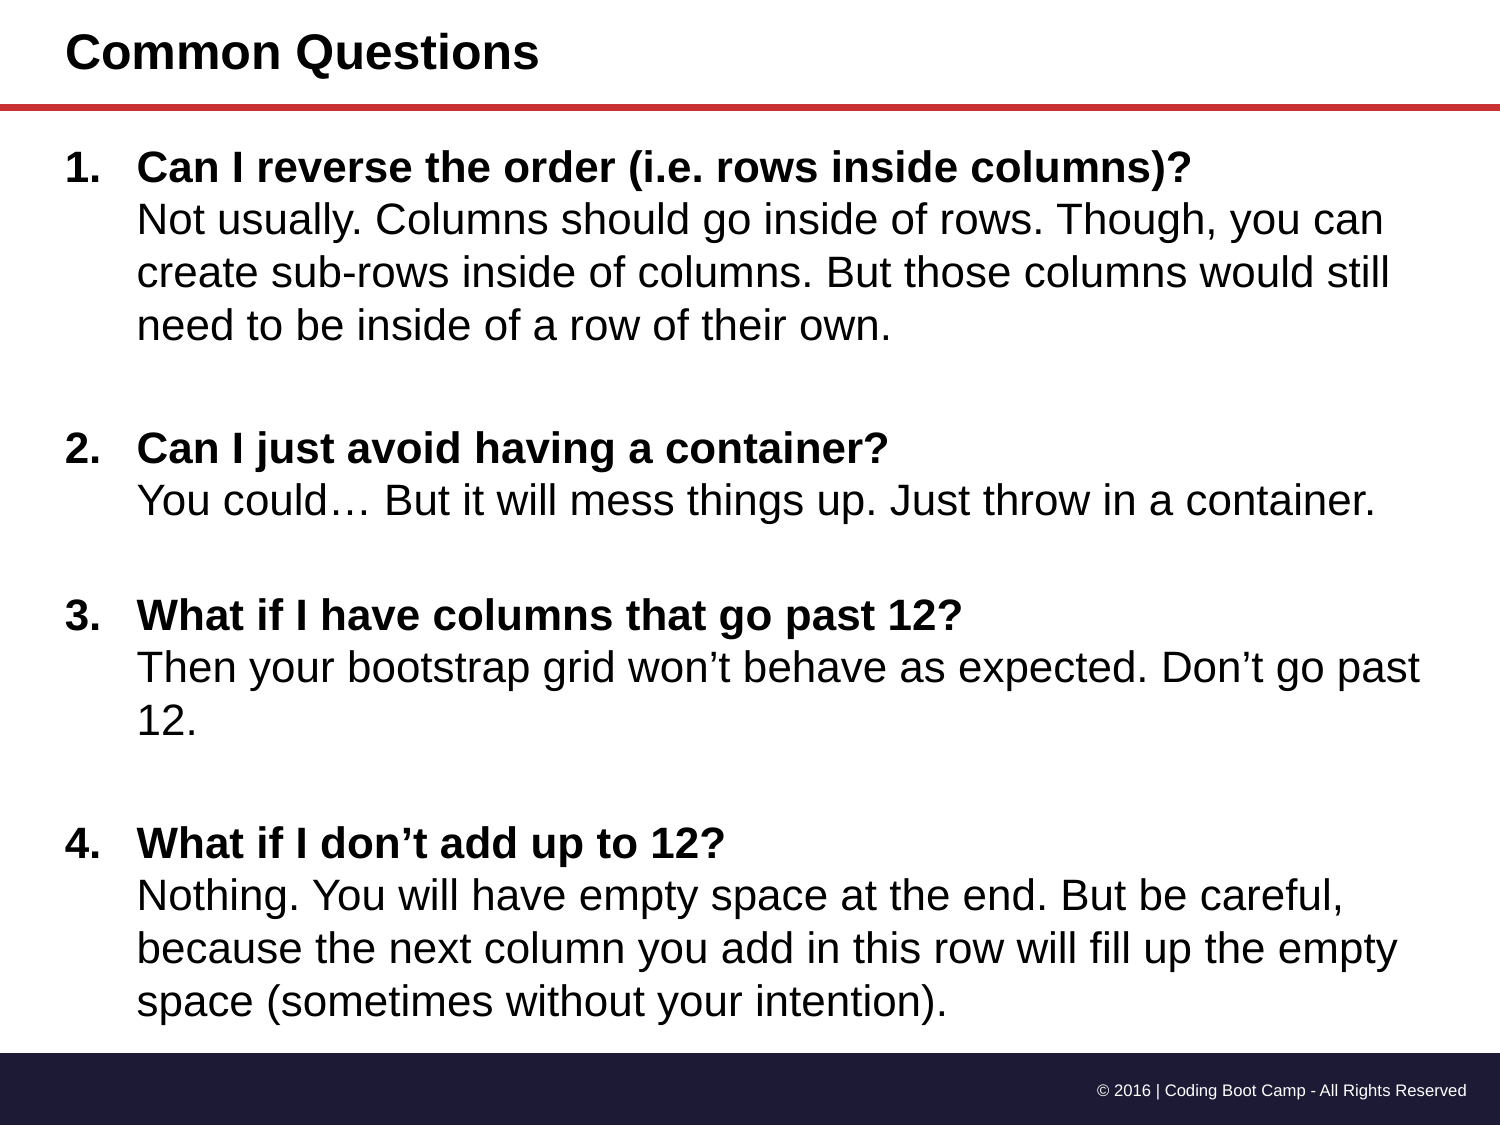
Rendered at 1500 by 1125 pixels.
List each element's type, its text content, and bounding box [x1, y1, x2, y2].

title Common Questions [50, 0, 948, 108]
text_box Can I reverse the order (i.e. rows inside columns)? Not usually. Columns should go inside of rows. Though, you can create sub-rows inside of columns. But those columns would still need to be inside of a row of their own. Can I just avoid having a container? You could… But it will mess things up. Just throw in a container. What if I have columns that go past 12? Then your bootstrap grid won’t behave as expected. Don’t go past 12. What if I don’t add up to 12? Nothing. You will have empty space at the end. But be careful, because the next column you add in this row will fill up the empty space (sometimes without your intention). [49, 131, 1475, 1038]
